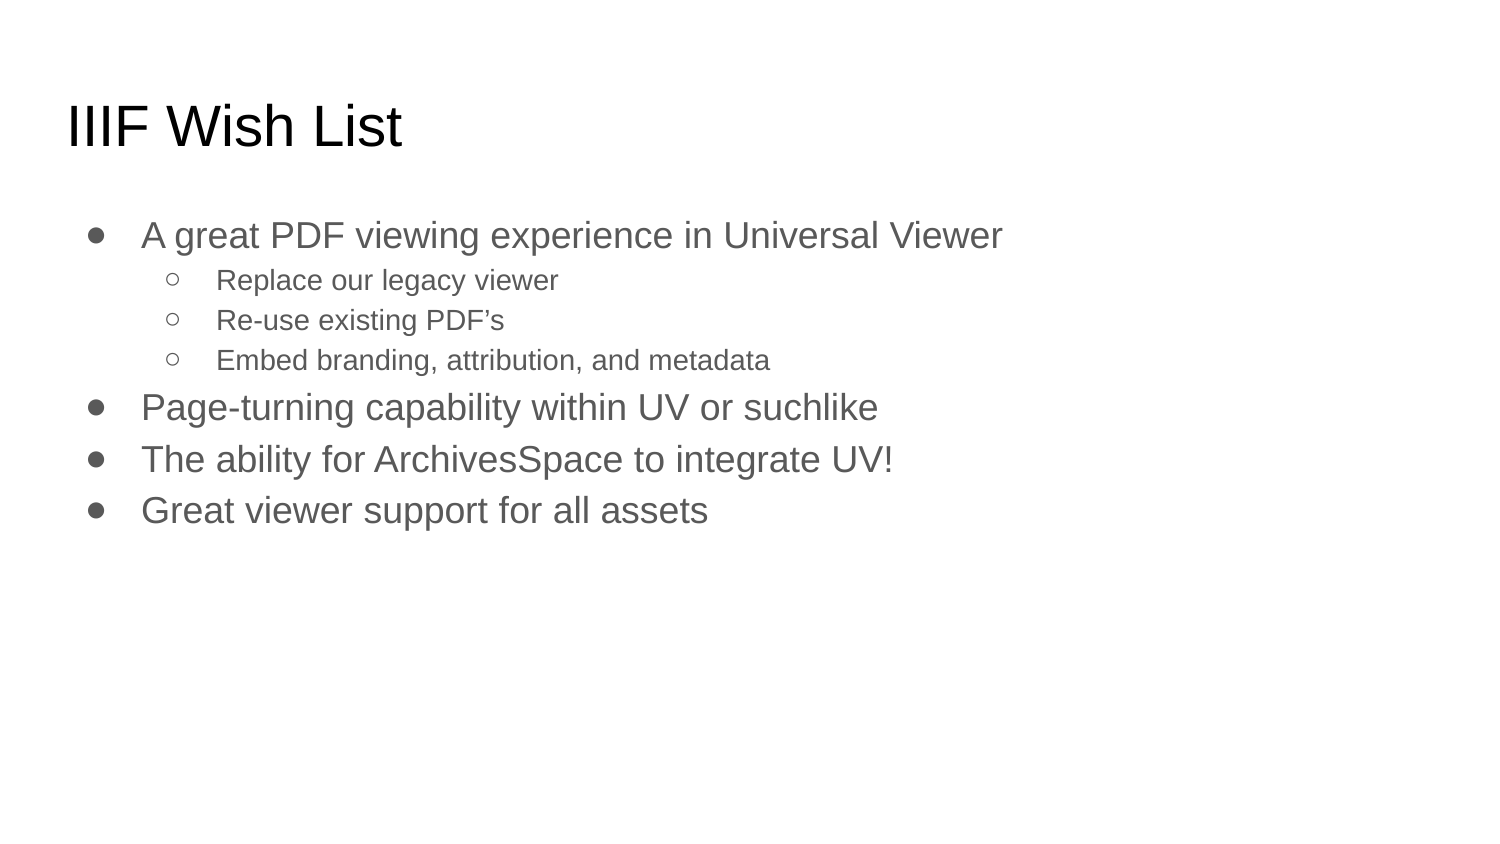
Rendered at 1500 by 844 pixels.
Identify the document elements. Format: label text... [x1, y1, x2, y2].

list A great PDF viewing experience in Universal Viewer Replace our legacy viewer Re-use existing PDF’s Embed branding, attribution, and metadata Page-turning capability within UV or suchlike The ability for ArchivesSpace to integrate UV! Great viewer support for all assets [51, 189, 1449, 750]
title IIIF Wish List [51, 72, 1449, 167]
